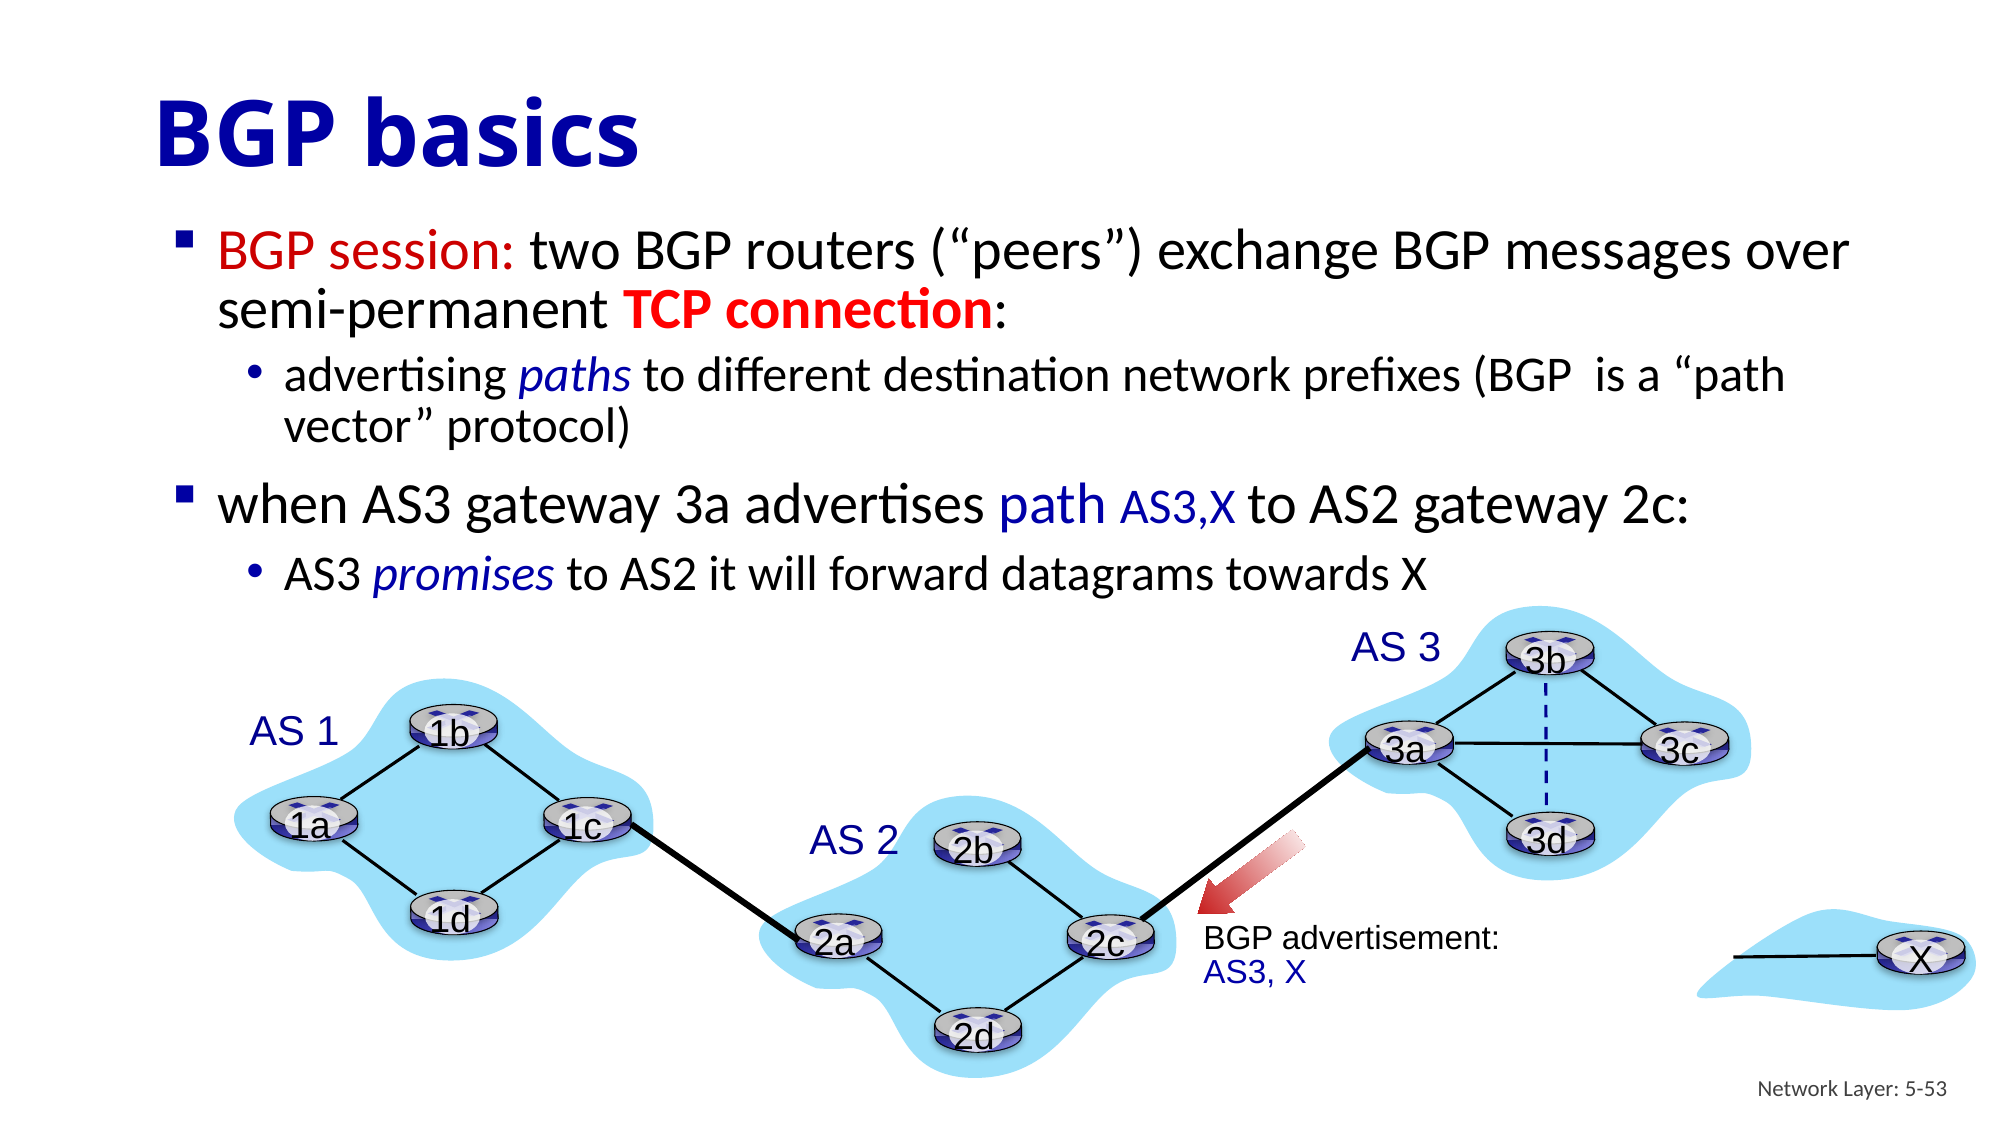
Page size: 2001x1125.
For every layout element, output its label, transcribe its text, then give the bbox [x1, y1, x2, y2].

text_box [1696, 909, 1976, 1011]
title BGP basics [137, 63, 1863, 211]
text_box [1141, 745, 1371, 920]
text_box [233, 678, 801, 961]
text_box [1185, 854, 1593, 1000]
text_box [758, 795, 1177, 1078]
text_box BGP session: two BGP routers (“peers”) exchange BGP messages over semi-permanent TCP connection: advertising paths to different destination network prefixes (BGP is a “path vector” protocol) [156, 214, 1926, 418]
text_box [1328, 605, 1752, 881]
slide_number Network Layer: 5-53 [1512, 1056, 1963, 1117]
text_box when AS3 gateway 3a advertises path AS3,X to AS2 gateway 2c: AS3 promises to AS2 it will forward datagrams towards X [156, 466, 1957, 669]
